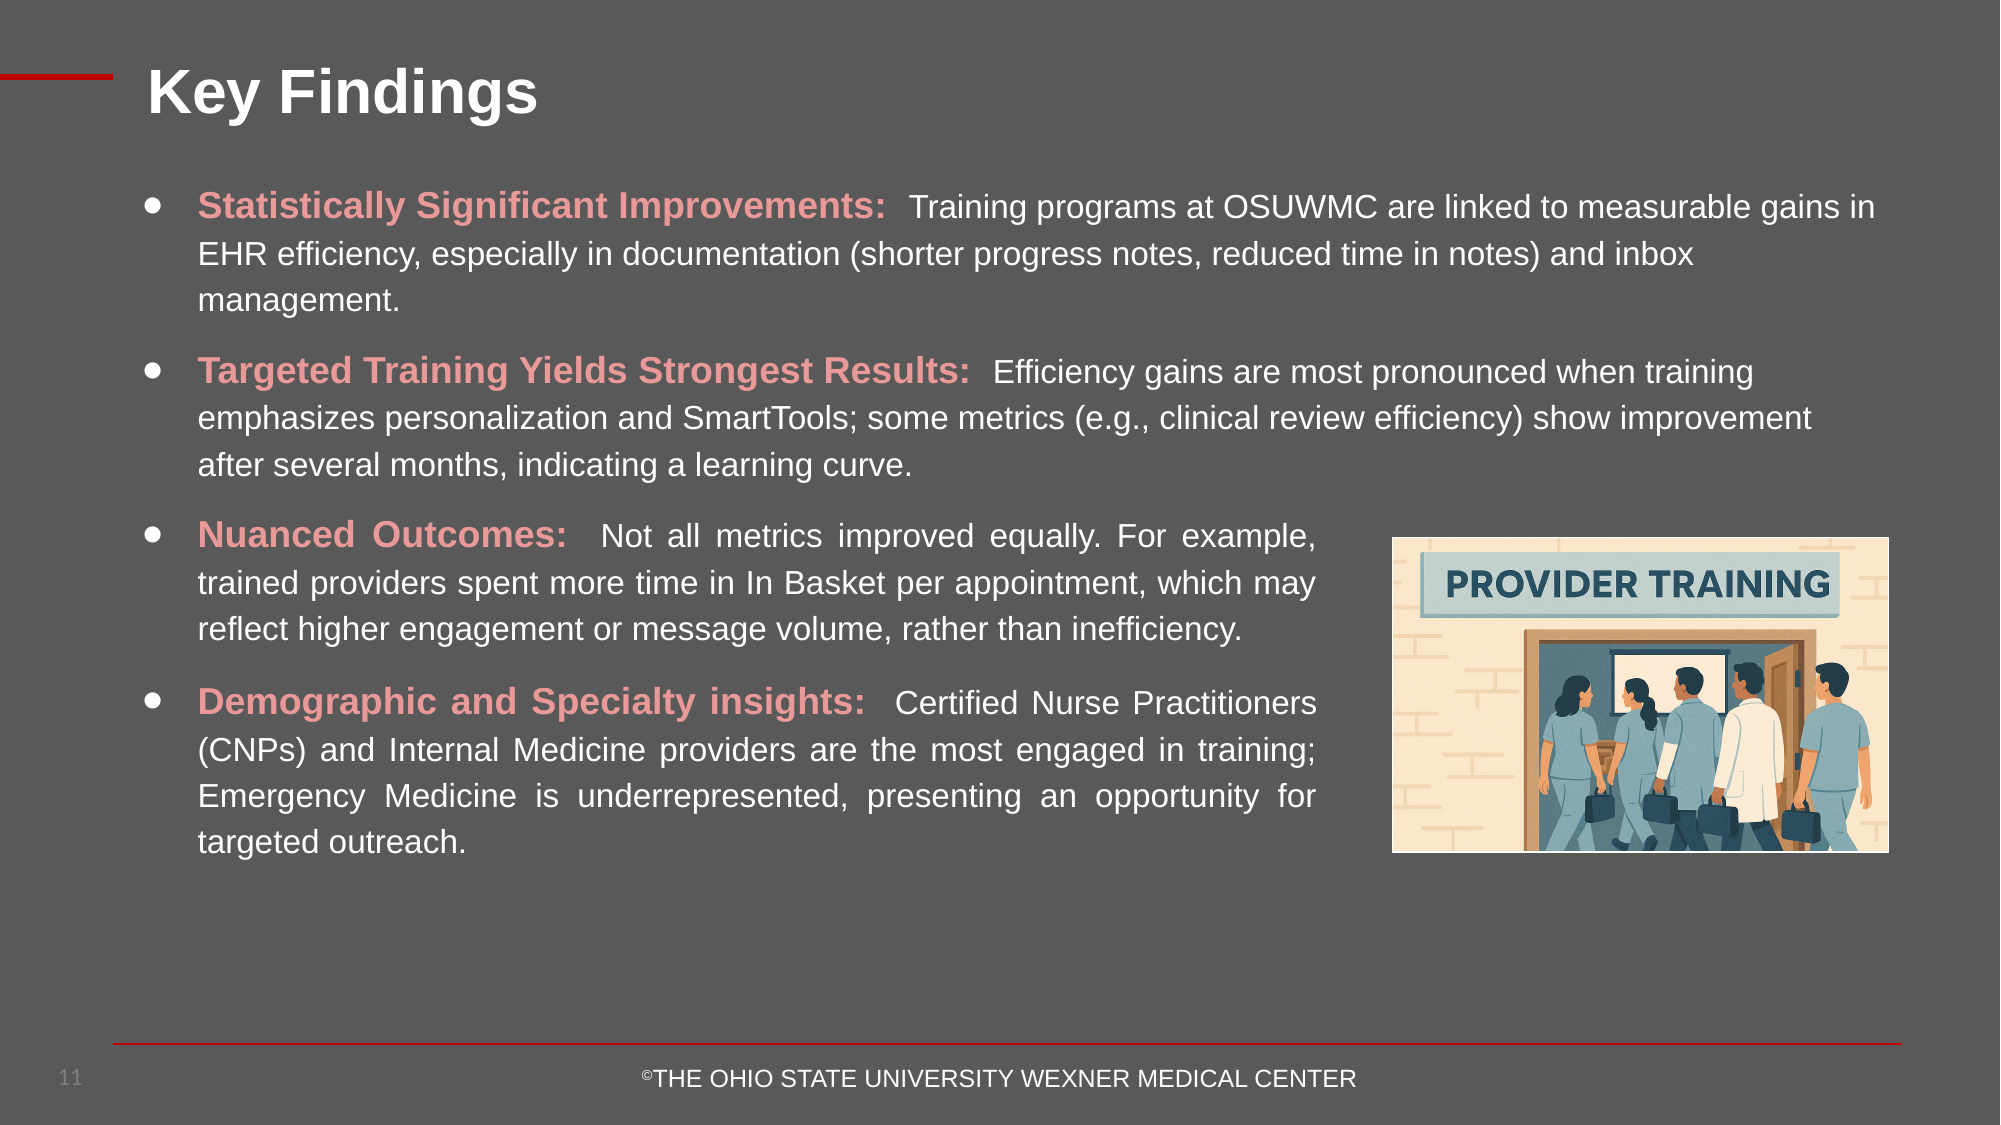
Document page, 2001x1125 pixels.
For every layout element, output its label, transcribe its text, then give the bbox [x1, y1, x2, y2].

text_box Statistically Significant Improvements: Training programs at OSUWMC are linked to measurable gains in EHR efficiency, especially in documentation (shorter progress notes, reduced time in notes) and inbox management. Targeted Training Yields Strongest Results: Efficiency gains are most pronounced when training emphasizes personalization and SmartTools; some metrics (e.g., clinical review efficiency) show improvement after several months, indicating a learning curve. [107, 159, 1893, 539]
text_box Nuanced Outcomes: Not all metrics improved equally. For example, trained providers spent more time in In Basket per appointment, which may reflect higher engagement or message volume, rather than inefficiency. Demographic and Specialty insights: Certified Nurse Practitioners (CNPs) and Internal Medicine providers are the most engaged in training; Emergency Medicine is underrepresented, presenting an opportunity for targeted outreach. [107, 488, 1334, 875]
picture [1393, 538, 1888, 852]
list Key Findings [132, 51, 1943, 133]
